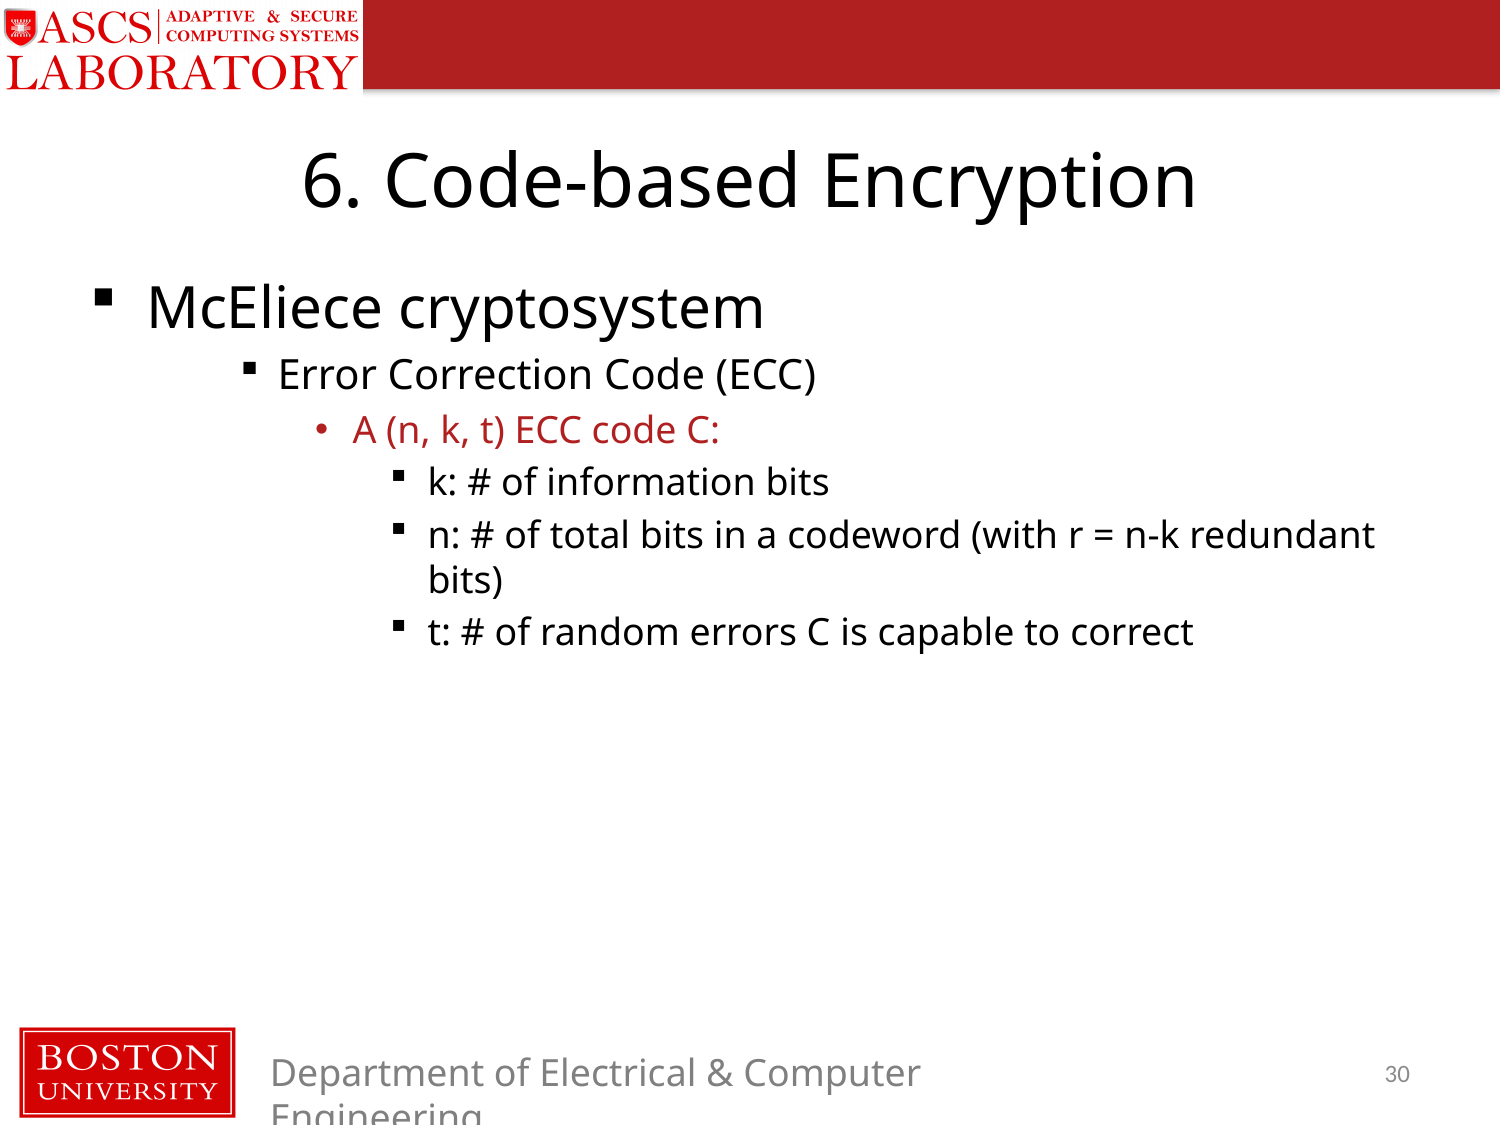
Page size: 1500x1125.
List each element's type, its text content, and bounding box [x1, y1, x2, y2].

title 6. Code-based Encryption [75, 121, 1425, 233]
list McEliece cryptosystem Error Correction Code (ECC) A (n, k, t) ECC code C: k: # of information bits n: # of total bits in a codeword (with r = n-k redundant bits) t: # of random errors C is capable to correct [75, 262, 1466, 1074]
picture [0, 0, 363, 100]
slide_number 30 [1336, 1042, 1425, 1103]
picture [19, 1027, 236, 1118]
